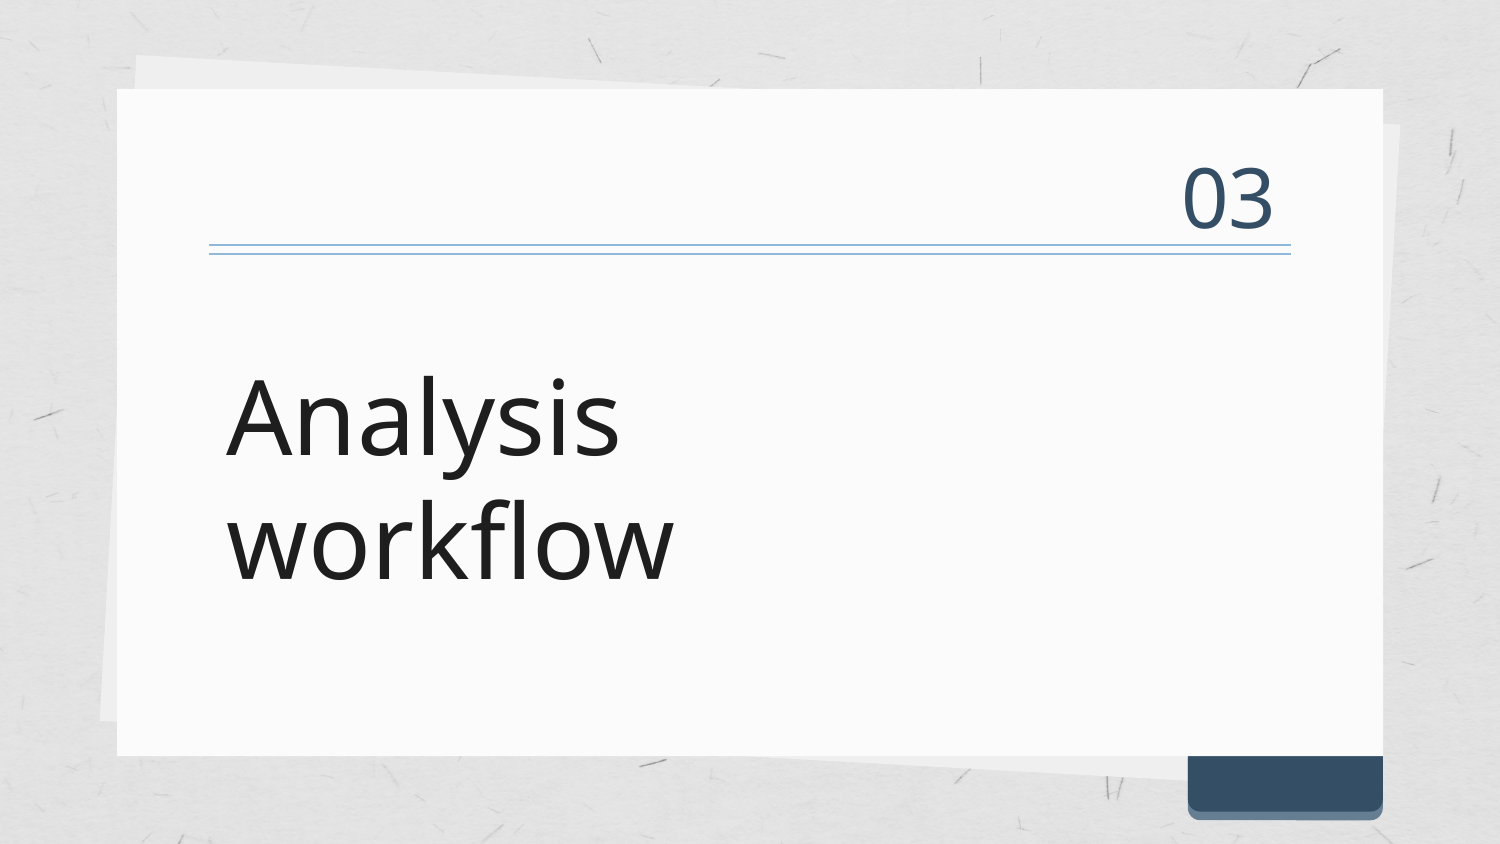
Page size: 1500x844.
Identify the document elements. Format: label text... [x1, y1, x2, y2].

title 03 [1122, 140, 1292, 244]
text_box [208, 244, 1292, 255]
title Analysis workflow [211, 475, 904, 616]
